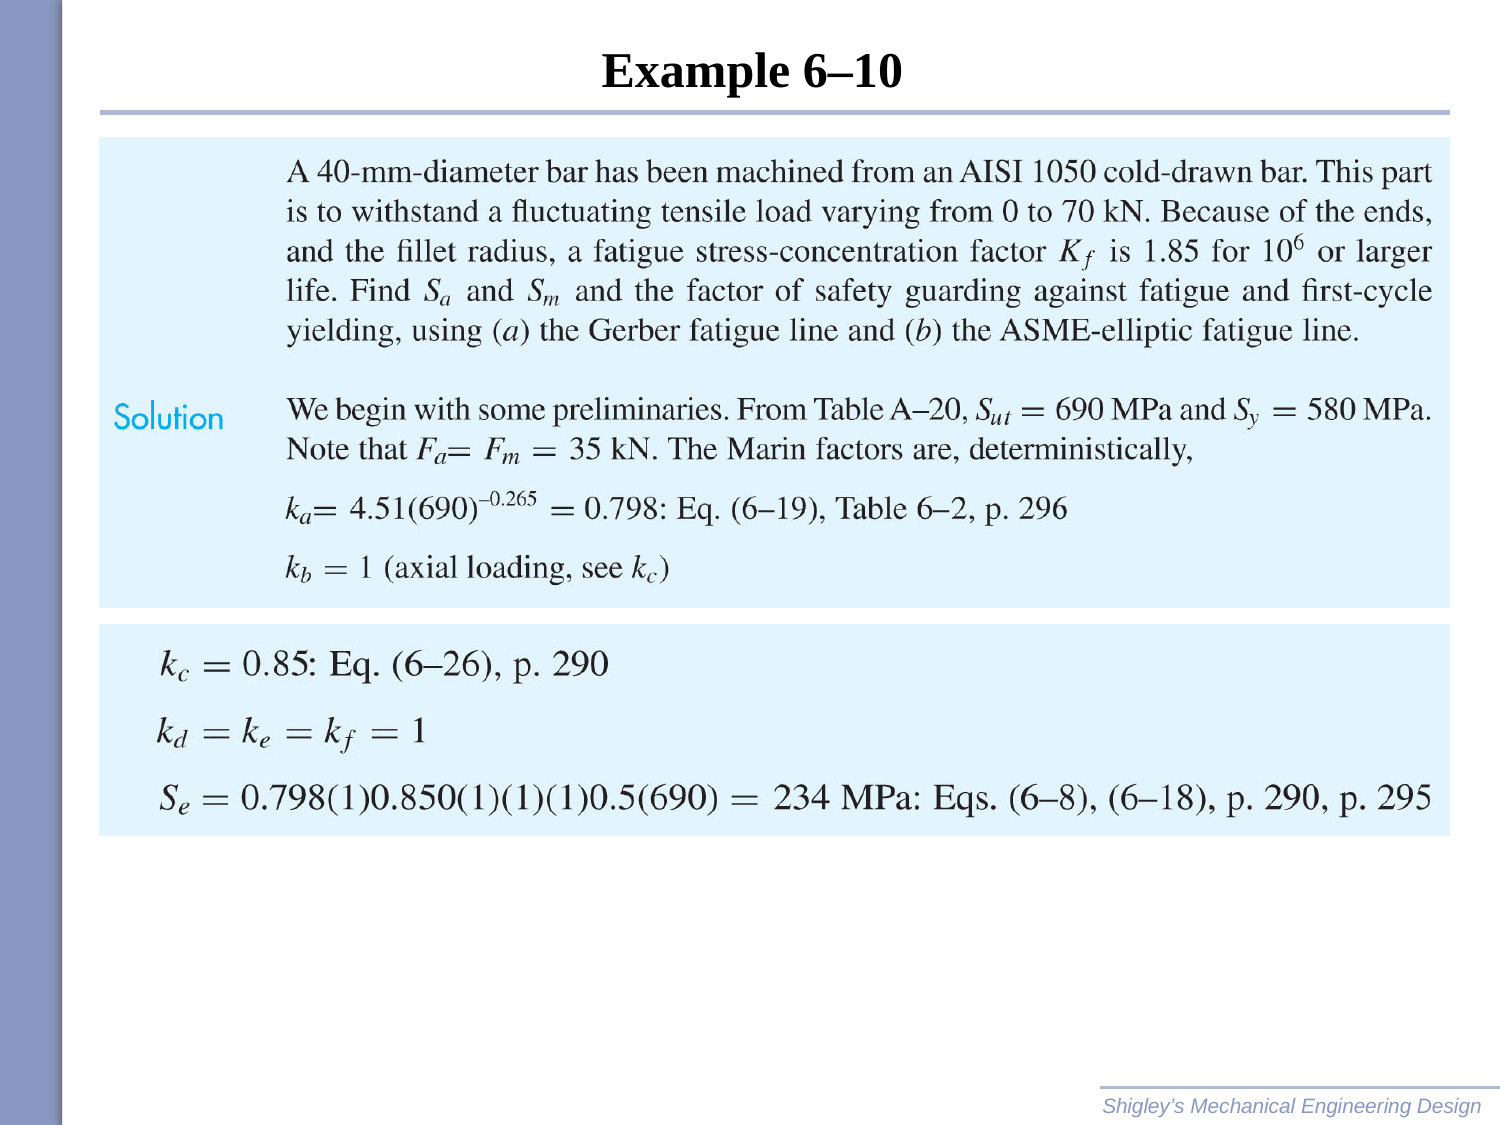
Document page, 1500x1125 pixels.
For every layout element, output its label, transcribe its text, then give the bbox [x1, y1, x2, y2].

picture [99, 137, 1451, 608]
footer Shigley’s Mechanical Engineering Design [1087, 1074, 1500, 1125]
picture [99, 624, 1451, 837]
title Example 6–10 [137, 30, 1368, 106]
